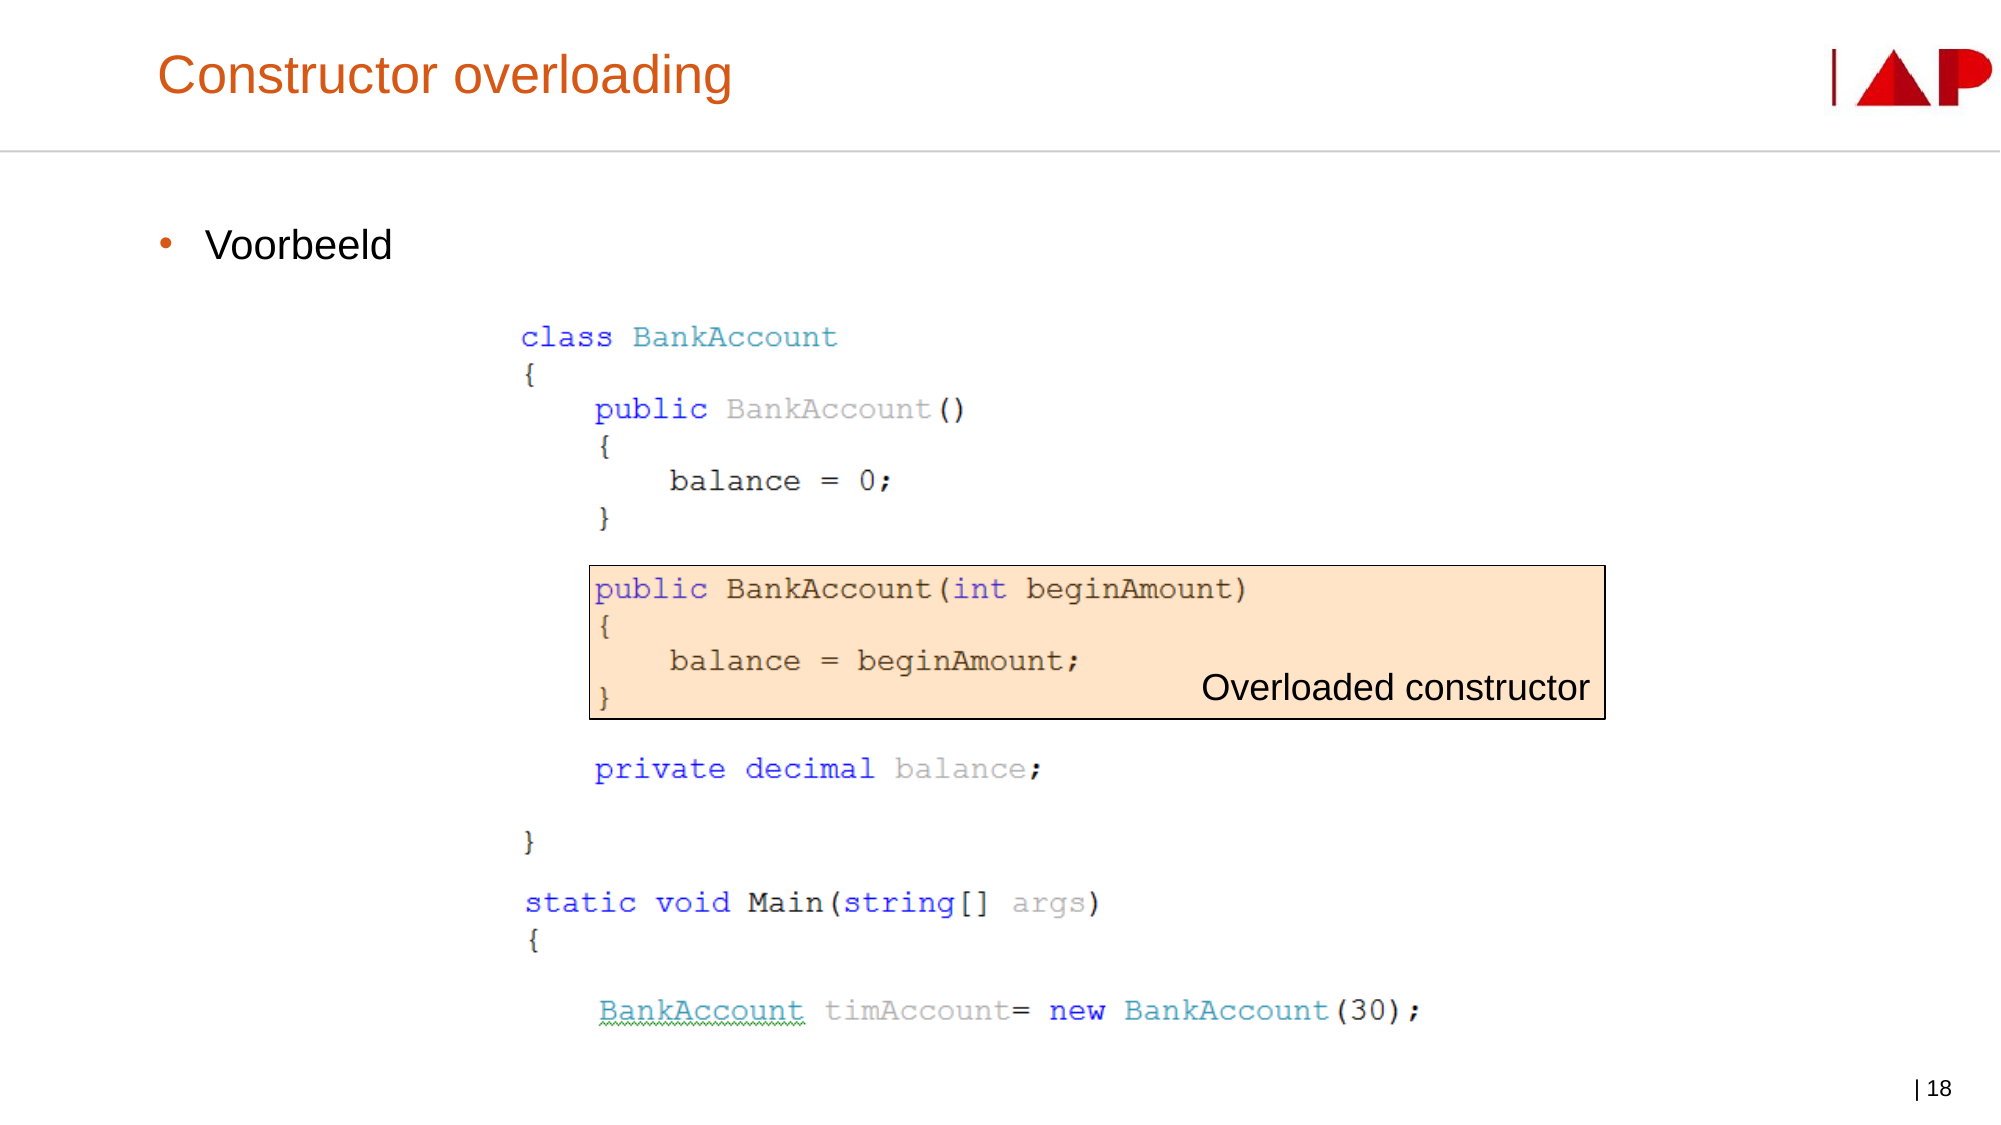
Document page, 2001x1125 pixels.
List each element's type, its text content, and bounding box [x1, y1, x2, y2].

slide_number | 18 [1425, 1061, 1953, 1113]
picture [1843, 10, 2000, 142]
text_box Overloaded constructor [1270, 565, 1606, 719]
title Constructor overloading [157, 0, 1843, 152]
list Voorbeeld [157, 217, 1955, 1023]
picture [514, 311, 1265, 872]
picture [517, 886, 1424, 1035]
